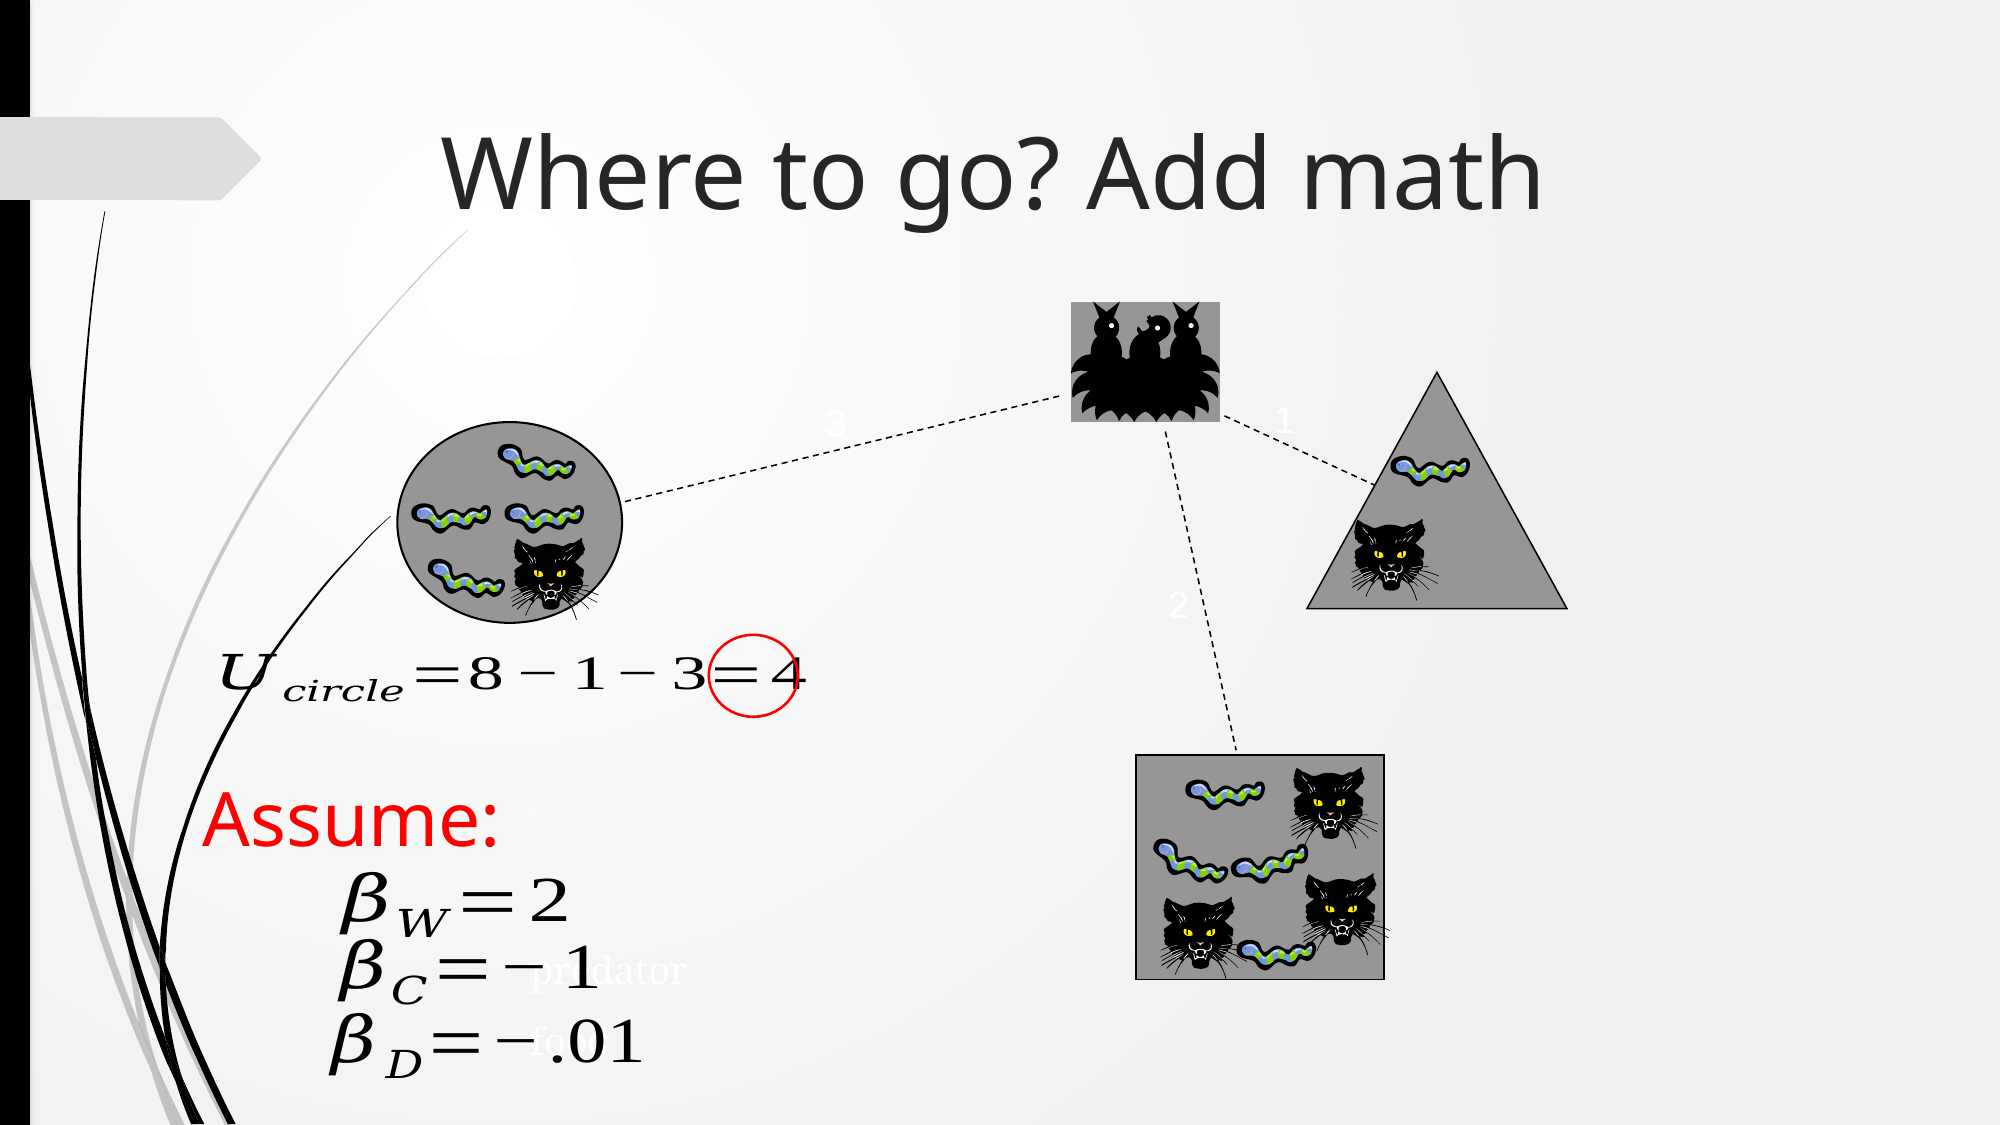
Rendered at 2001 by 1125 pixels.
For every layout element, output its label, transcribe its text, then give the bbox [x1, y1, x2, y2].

text_box Where to go? Add math [425, 102, 1888, 260]
text_box Assume: [187, 763, 392, 914]
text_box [397, 301, 1568, 1071]
